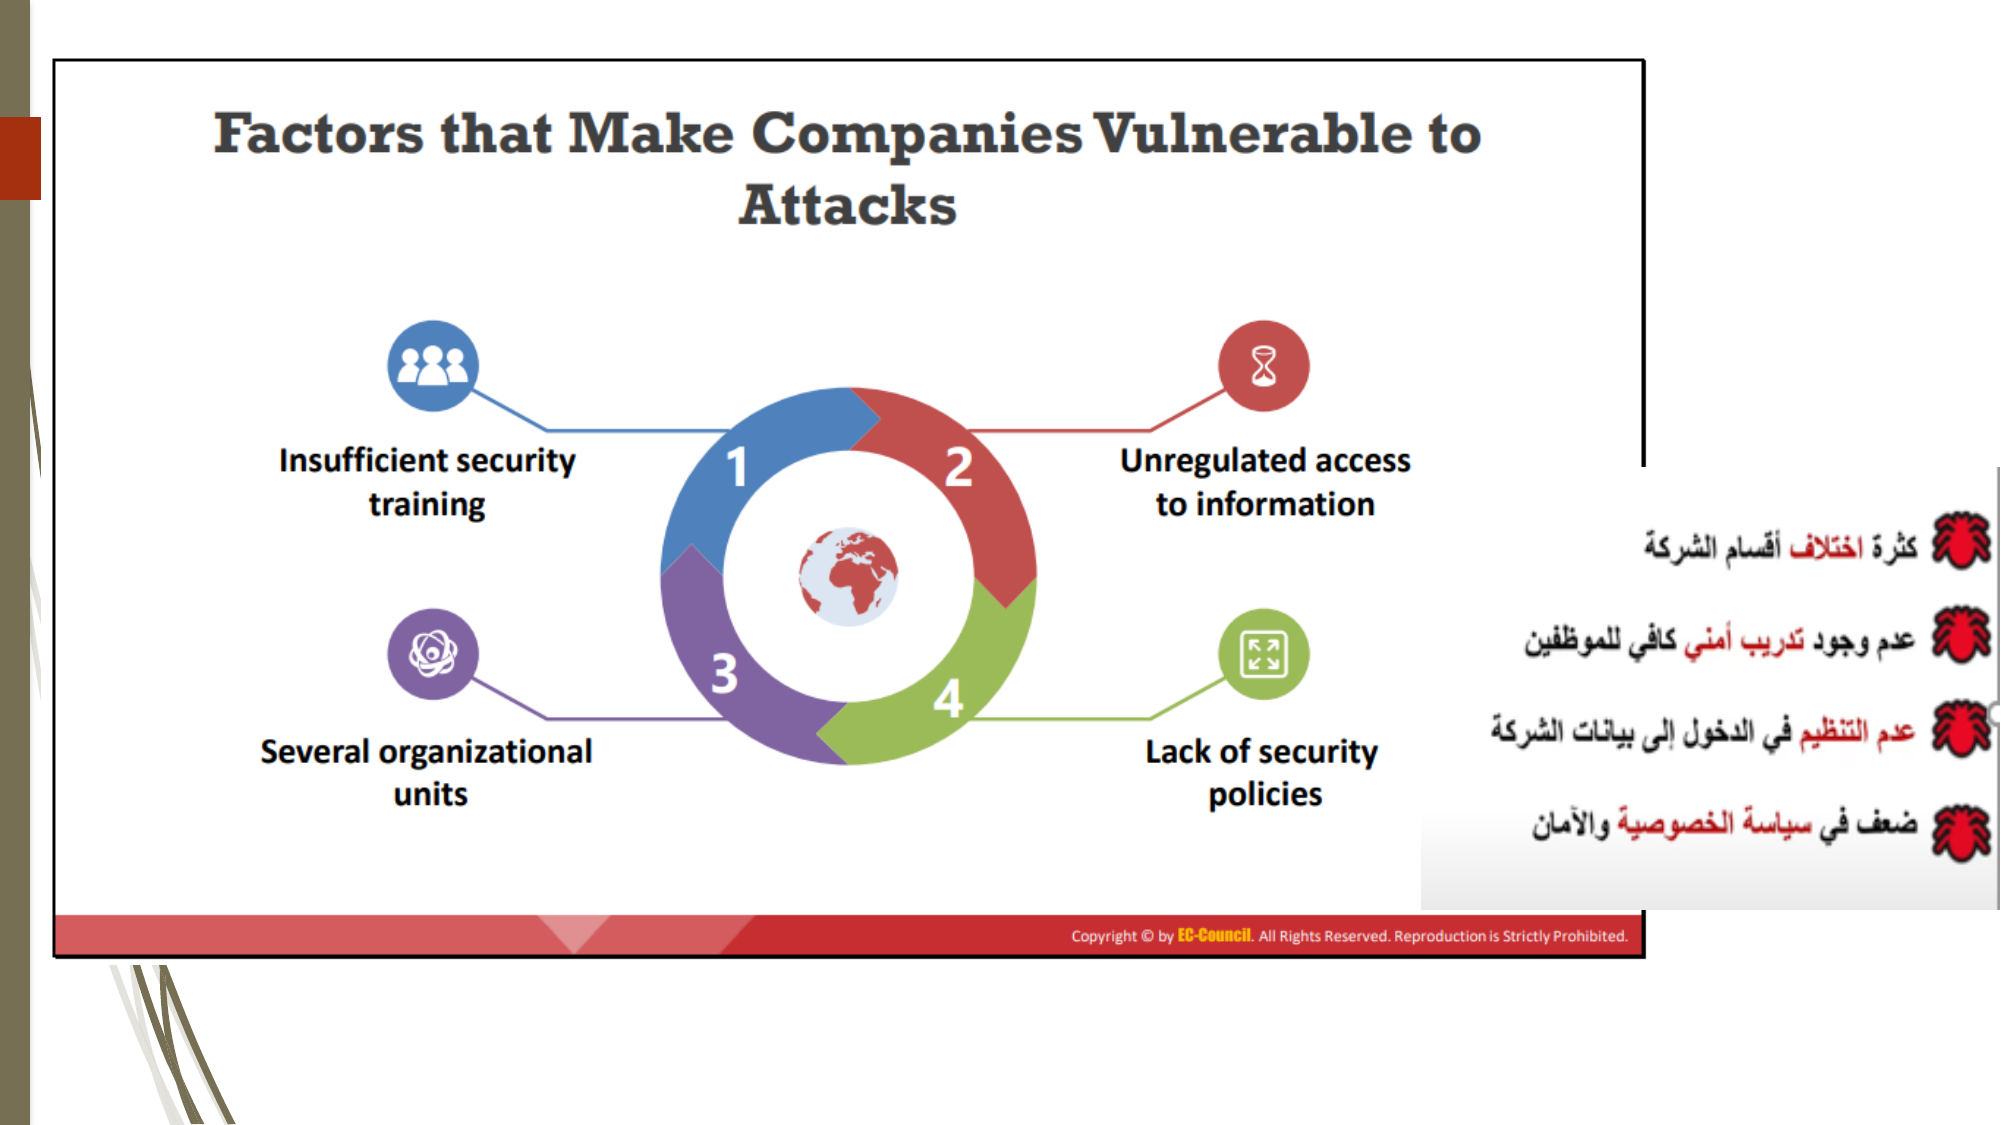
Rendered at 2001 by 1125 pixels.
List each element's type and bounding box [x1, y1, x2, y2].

picture [40, 50, 2000, 965]
